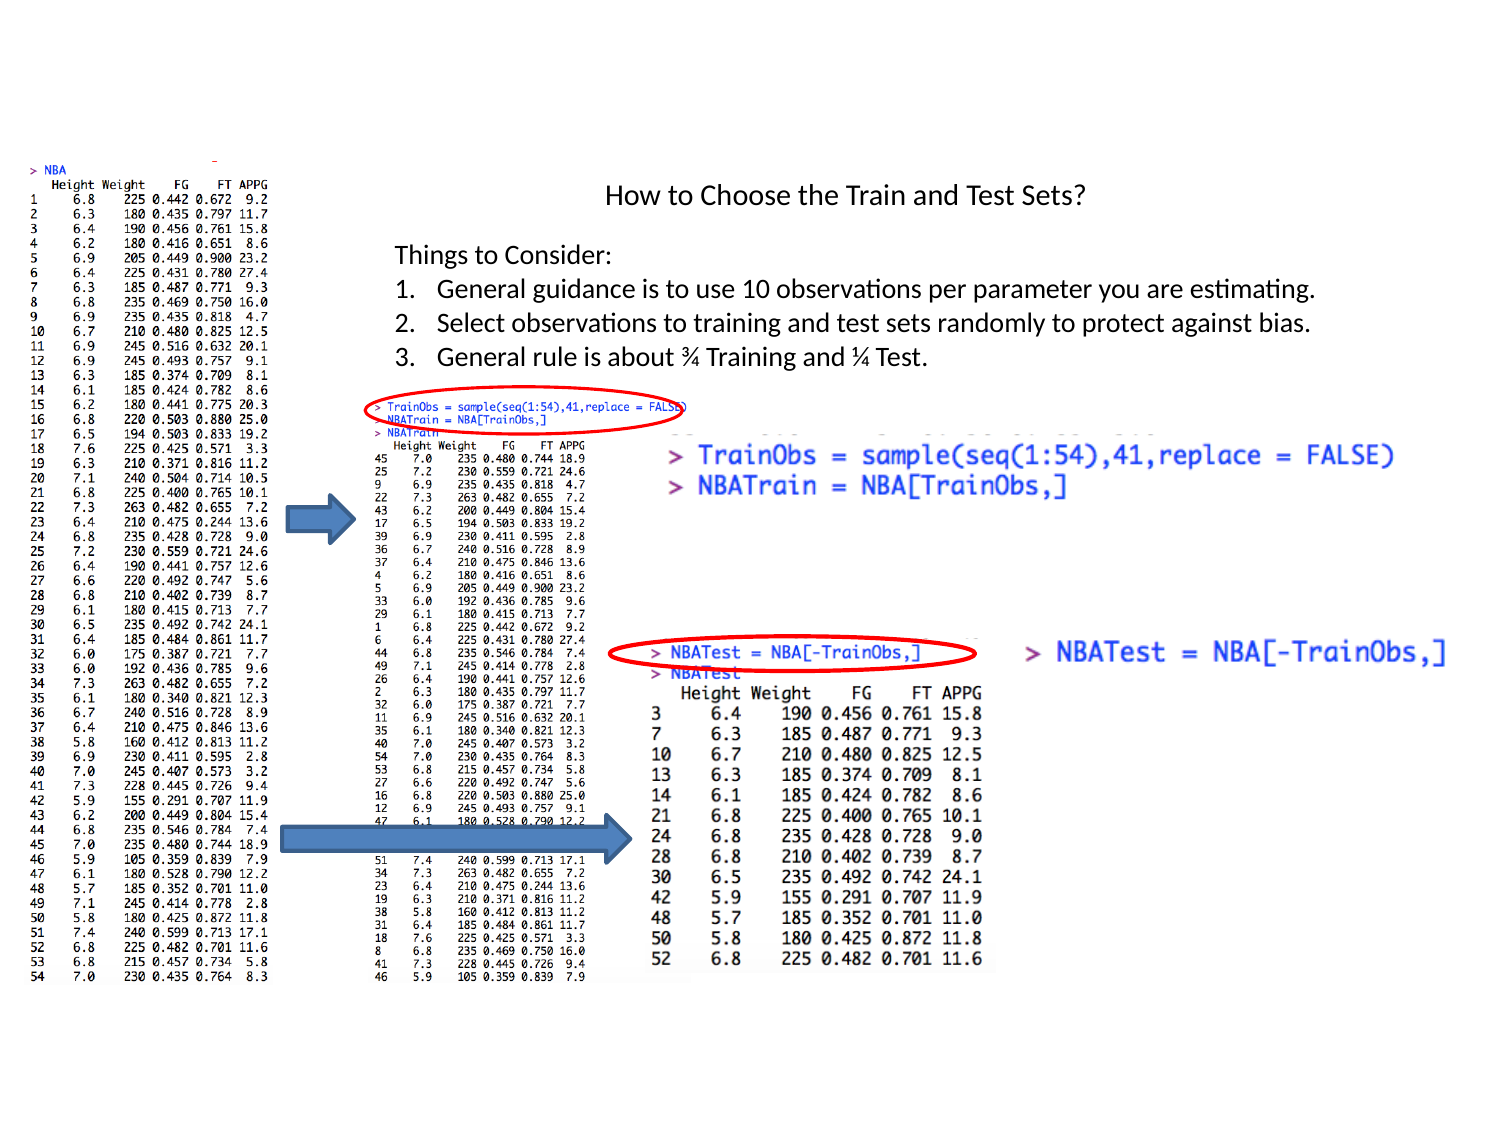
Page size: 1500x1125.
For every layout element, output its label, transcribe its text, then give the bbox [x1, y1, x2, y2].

picture [23, 161, 274, 985]
text_box [380, 384, 667, 398]
text_box [280, 824, 363, 853]
title How to Choose the Train and Test Sets? [295, 167, 1397, 220]
picture [368, 400, 1402, 983]
picture [1010, 635, 1453, 670]
text_box Things to Consider: General guidance is to use 10 observations per parameter you are estimating. Select observations to training and test sets randomly to protect against bias. General rule is about ¾ Training and ¼ Test. [379, 229, 1354, 379]
text_box [285, 493, 357, 546]
